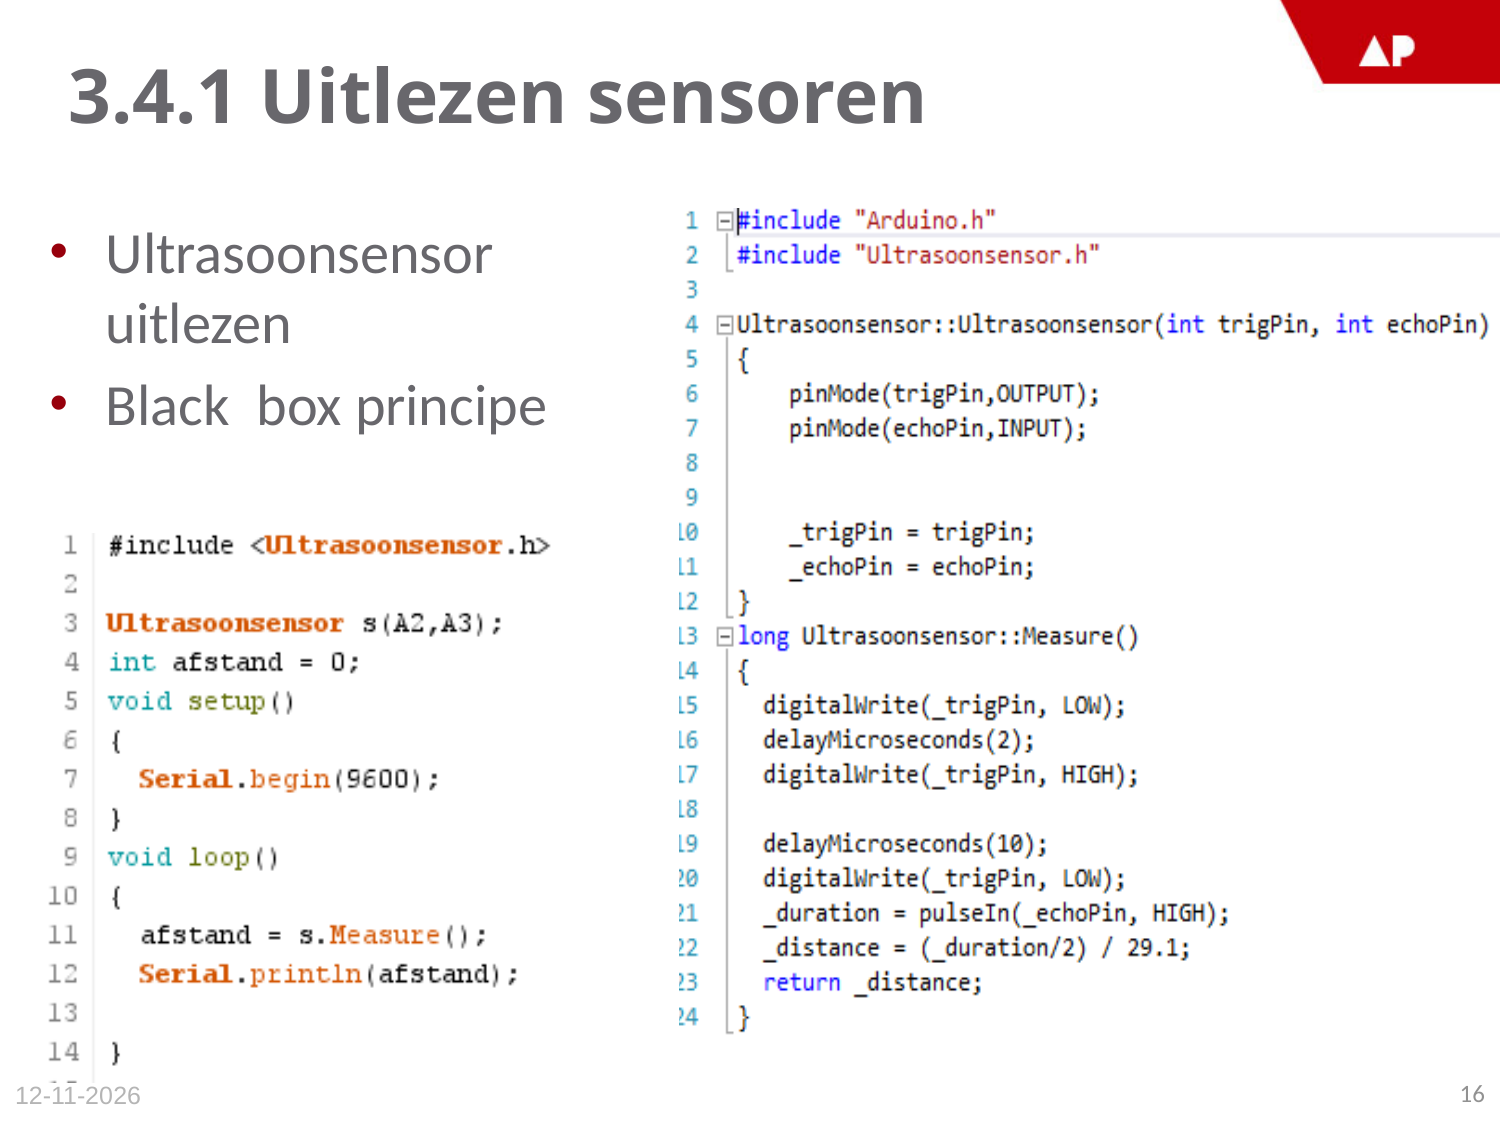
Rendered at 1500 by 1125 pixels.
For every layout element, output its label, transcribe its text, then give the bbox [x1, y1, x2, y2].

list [41, 532, 673, 1083]
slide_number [0, 1064, 350, 1125]
text_box Ultrasoonsensor uitlezen Black box principe [34, 208, 644, 504]
picture [0, 0, 1500, 1125]
title 3.4.1 Uitlezen sensoren [53, 0, 1483, 188]
slide_number 16 [1149, 1091, 1500, 1123]
